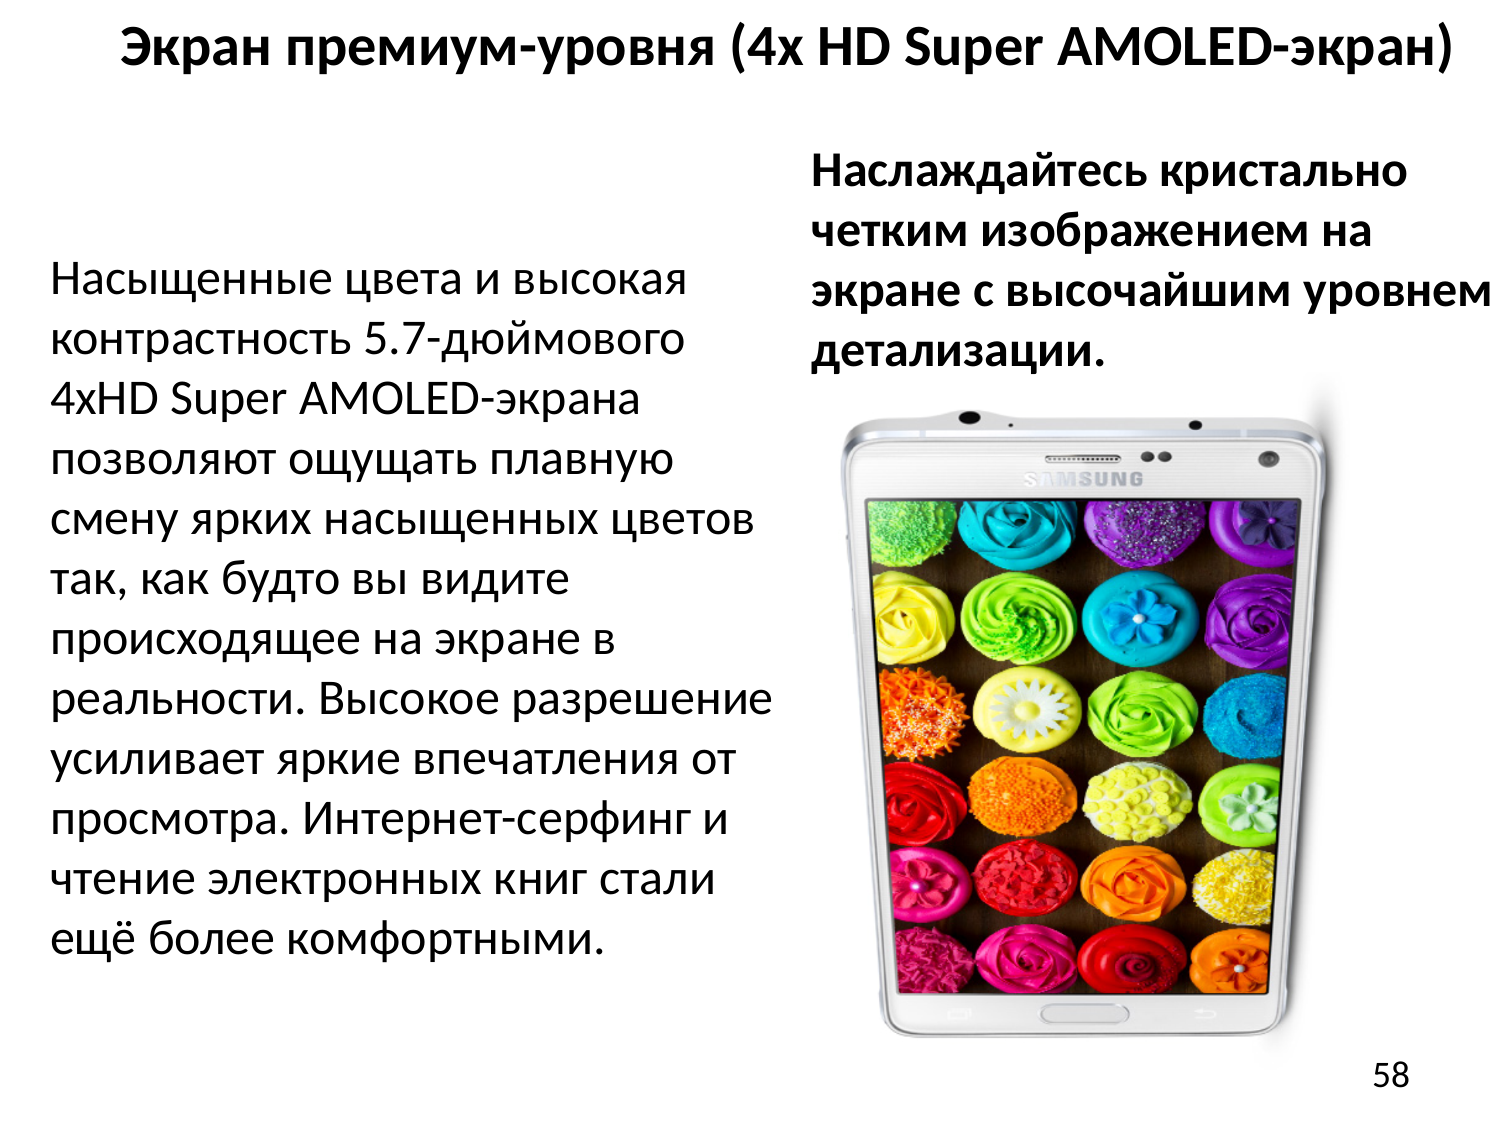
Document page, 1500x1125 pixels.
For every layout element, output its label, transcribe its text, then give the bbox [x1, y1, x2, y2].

text_box Экран премиум-уровня (4х HD Super AMOLED-экран) [105, 0, 1500, 85]
text_box Наслаждайтесь кристально четким изображением на экране с высочайшим уровнем детализации. [796, 128, 1500, 384]
slide_number 58 [1074, 1042, 1425, 1103]
text_box Насыщенные цвета и высокая контрастность 5.7-дюймового 4хHD Super AMOLED-экрана позволяют ощущать плавную смену ярких насыщенных цветов так, как будто вы видите происходящее на экране в реальности. Высокое разрешение усиливает яркие впечатления от просмотра. Интернет-серфинг и чтение электронных книг стали ещё более комфортными. [35, 117, 809, 972]
picture [737, 384, 1450, 1082]
